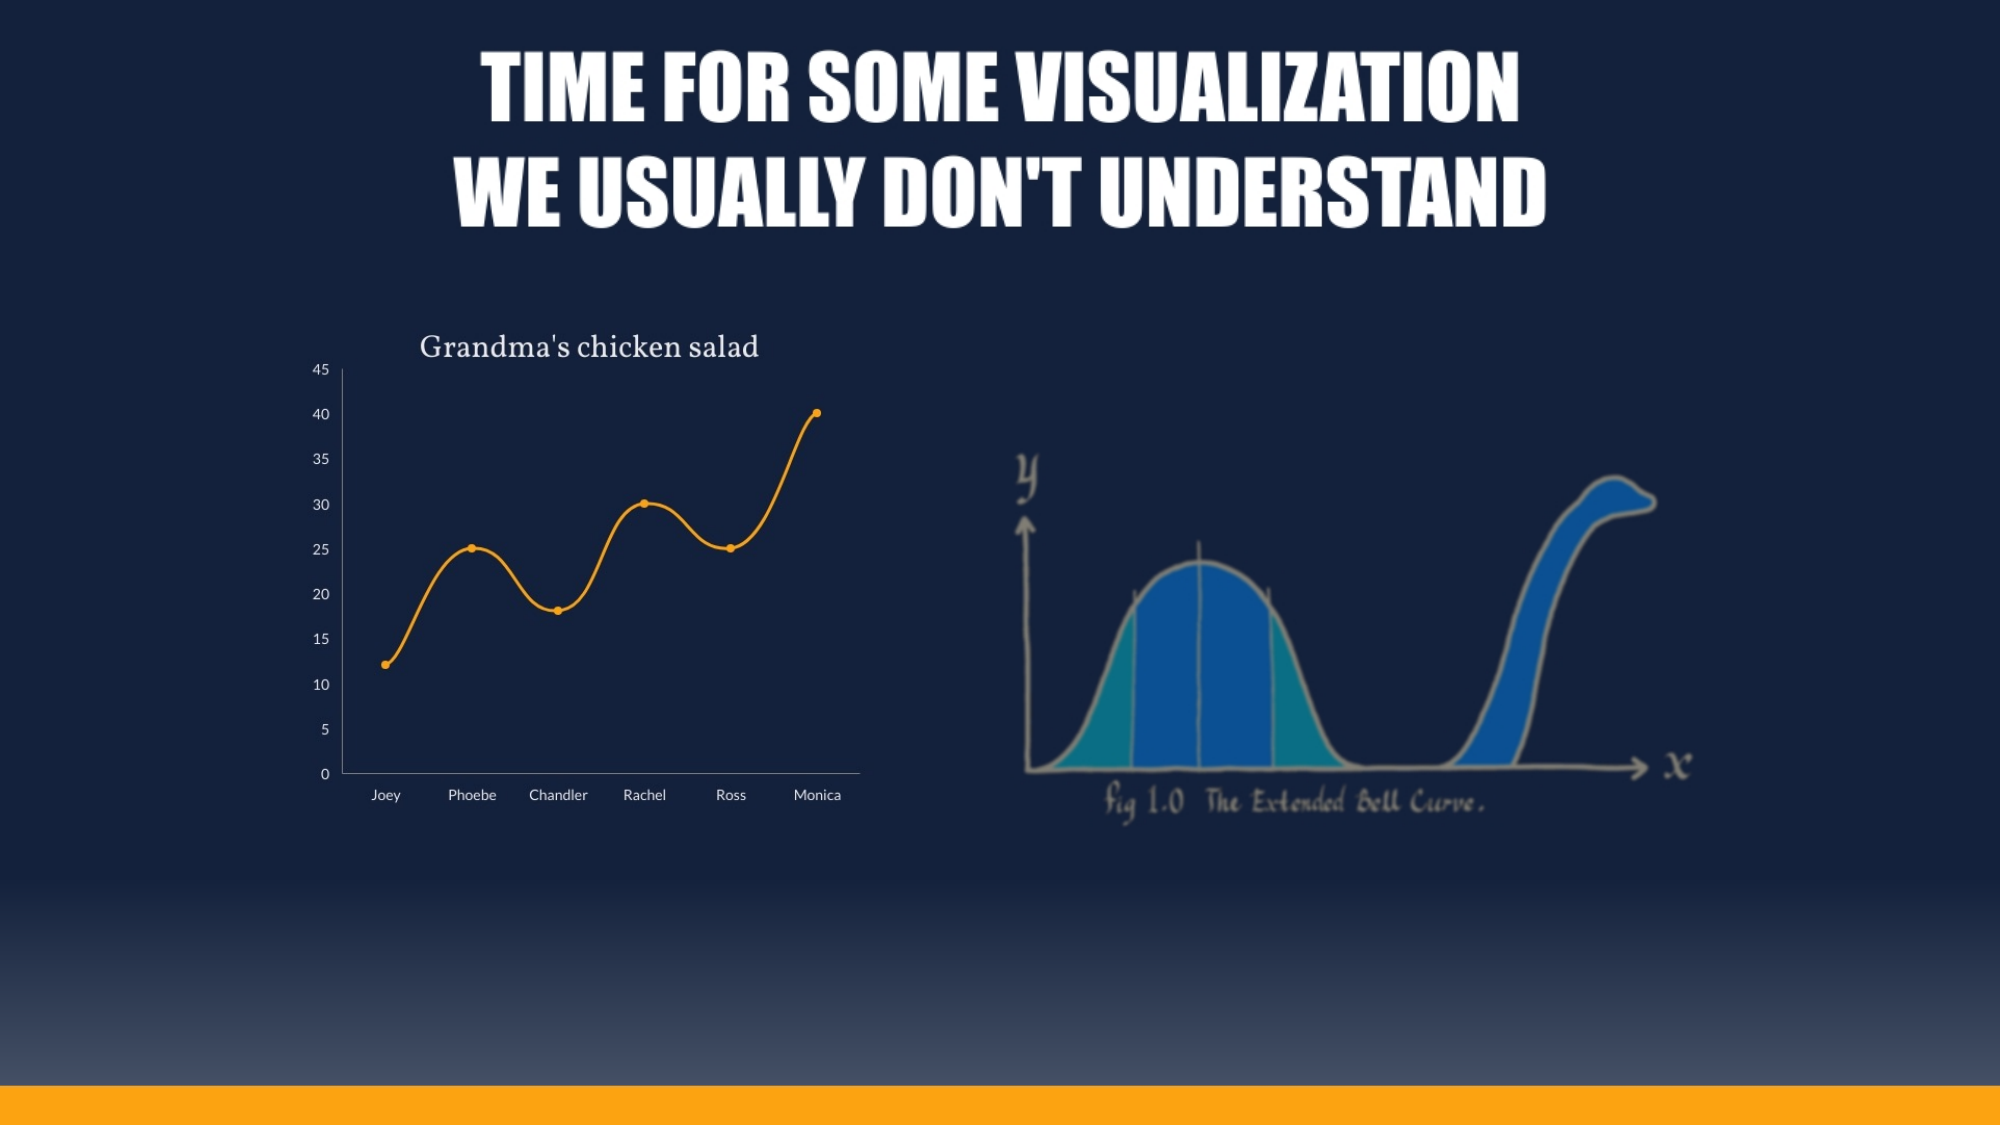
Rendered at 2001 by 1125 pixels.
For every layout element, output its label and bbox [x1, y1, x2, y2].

picture [0, 1085, 2000, 1125]
picture [0, 0, 2000, 270]
text_box [294, 328, 1706, 835]
